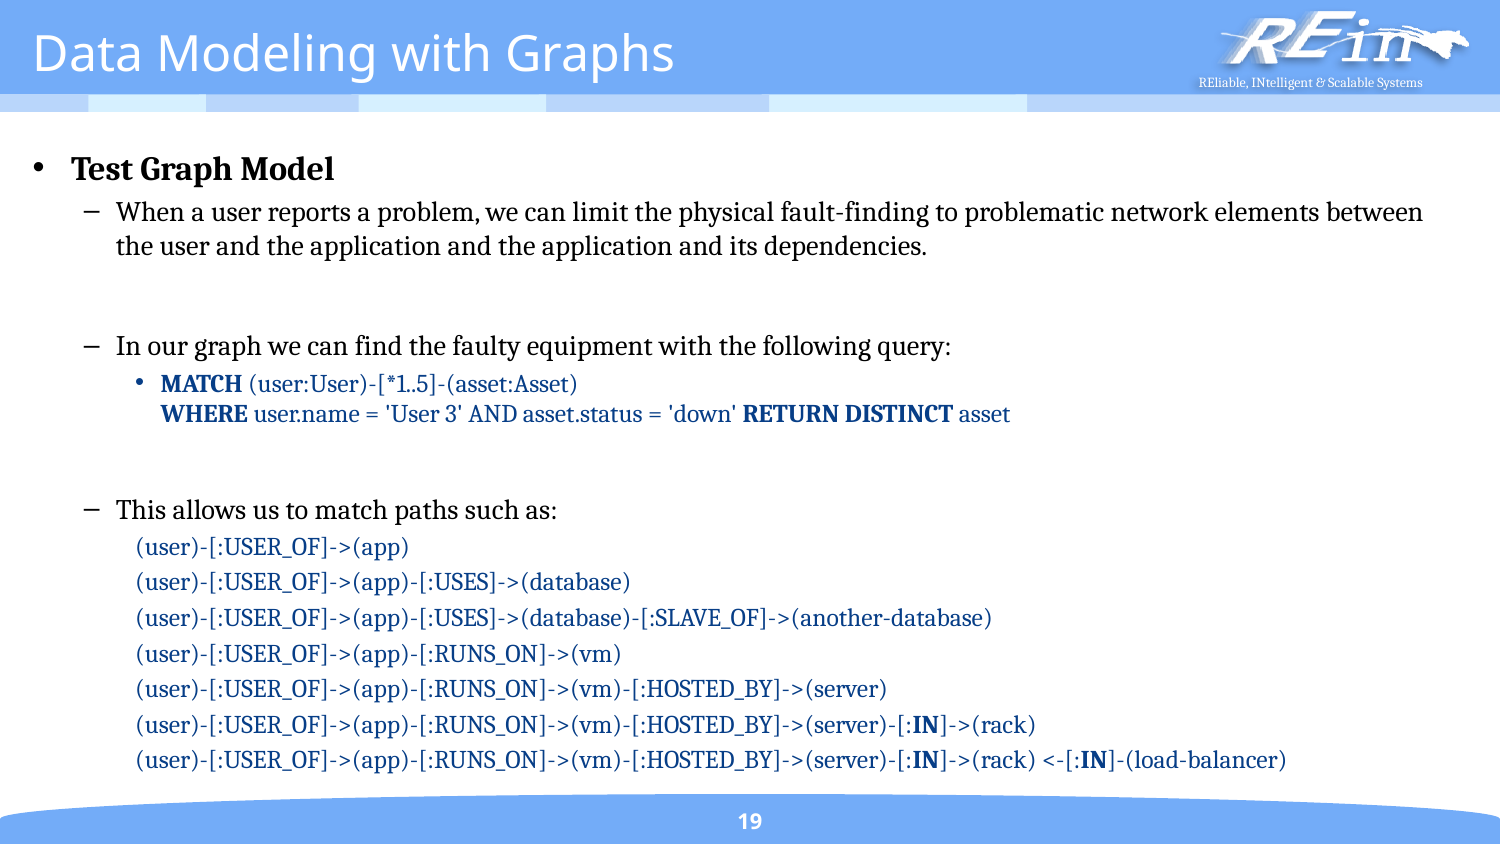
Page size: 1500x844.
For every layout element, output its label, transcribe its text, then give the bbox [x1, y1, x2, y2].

title Data Modeling with Graphs [17, 17, 1136, 86]
slide_number 19 [667, 802, 833, 842]
list Test Graph Model When a user reports a problem, we can limit the physical fault-finding to problematic network elements between the user and the application and the application and its dependencies. In our graph we can find the faulty equipment with the following query: MATCH (user:User)-[*1..5]-(asset:Asset) WHERE user.name = 'User 3' AND asset.status = 'down' RETURN DISTINCT asset This allows us to match paths such as: (user)-[:USER_OF]->(app) (user)-[:USER_OF]->(app)-[:USES]->(database) (user)-[:USER_OF]->(app)-[:USES]->(database)-[:SLAVE_OF]->(another-database) (user)-[:USER_OF]->(app)-[:RUNS_ON]->(vm) (user)-[:USER_OF]->(app)-[:RUNS_ON]->(vm)-[:HOSTED_BY]->(server) (user)-[:USER_OF]->(app)-[:RUNS_ON]->(vm)-[:HOSTED_BY]->(server)-[:IN]->(rack) (user)-[:USER_OF]->(app)-[:RUNS_ON]->(vm)-[:HOSTED_BY]->(server)-[:IN]->(rack) <-[:IN]-(load-balancer) [17, 138, 1459, 786]
